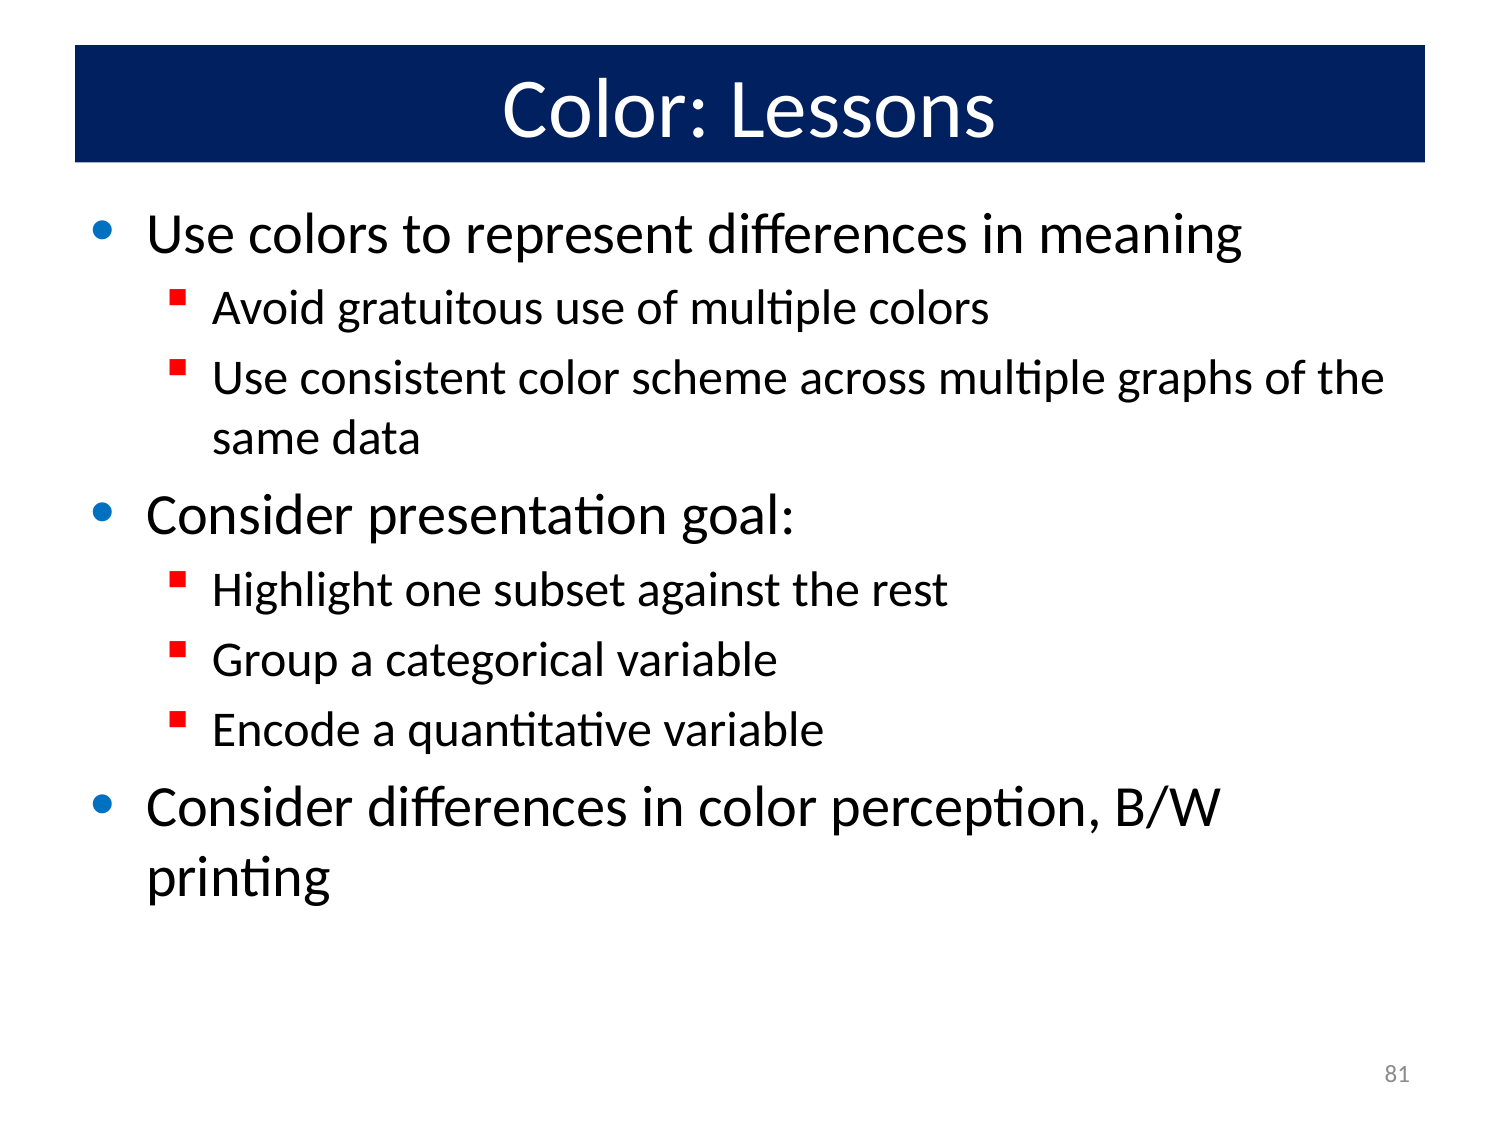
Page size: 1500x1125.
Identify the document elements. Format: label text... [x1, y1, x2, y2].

list Use colors to represent differences in meaning Avoid gratuitous use of multiple colors Use consistent color scheme across multiple graphs of the same data Consider presentation goal: Highlight one subset against the rest Group a categorical variable Encode a quantitative variable Consider differences in color perception, B/W printing [75, 187, 1425, 1025]
title Color: Lessons [75, 45, 1425, 163]
slide_number 81 [1074, 1042, 1425, 1103]
